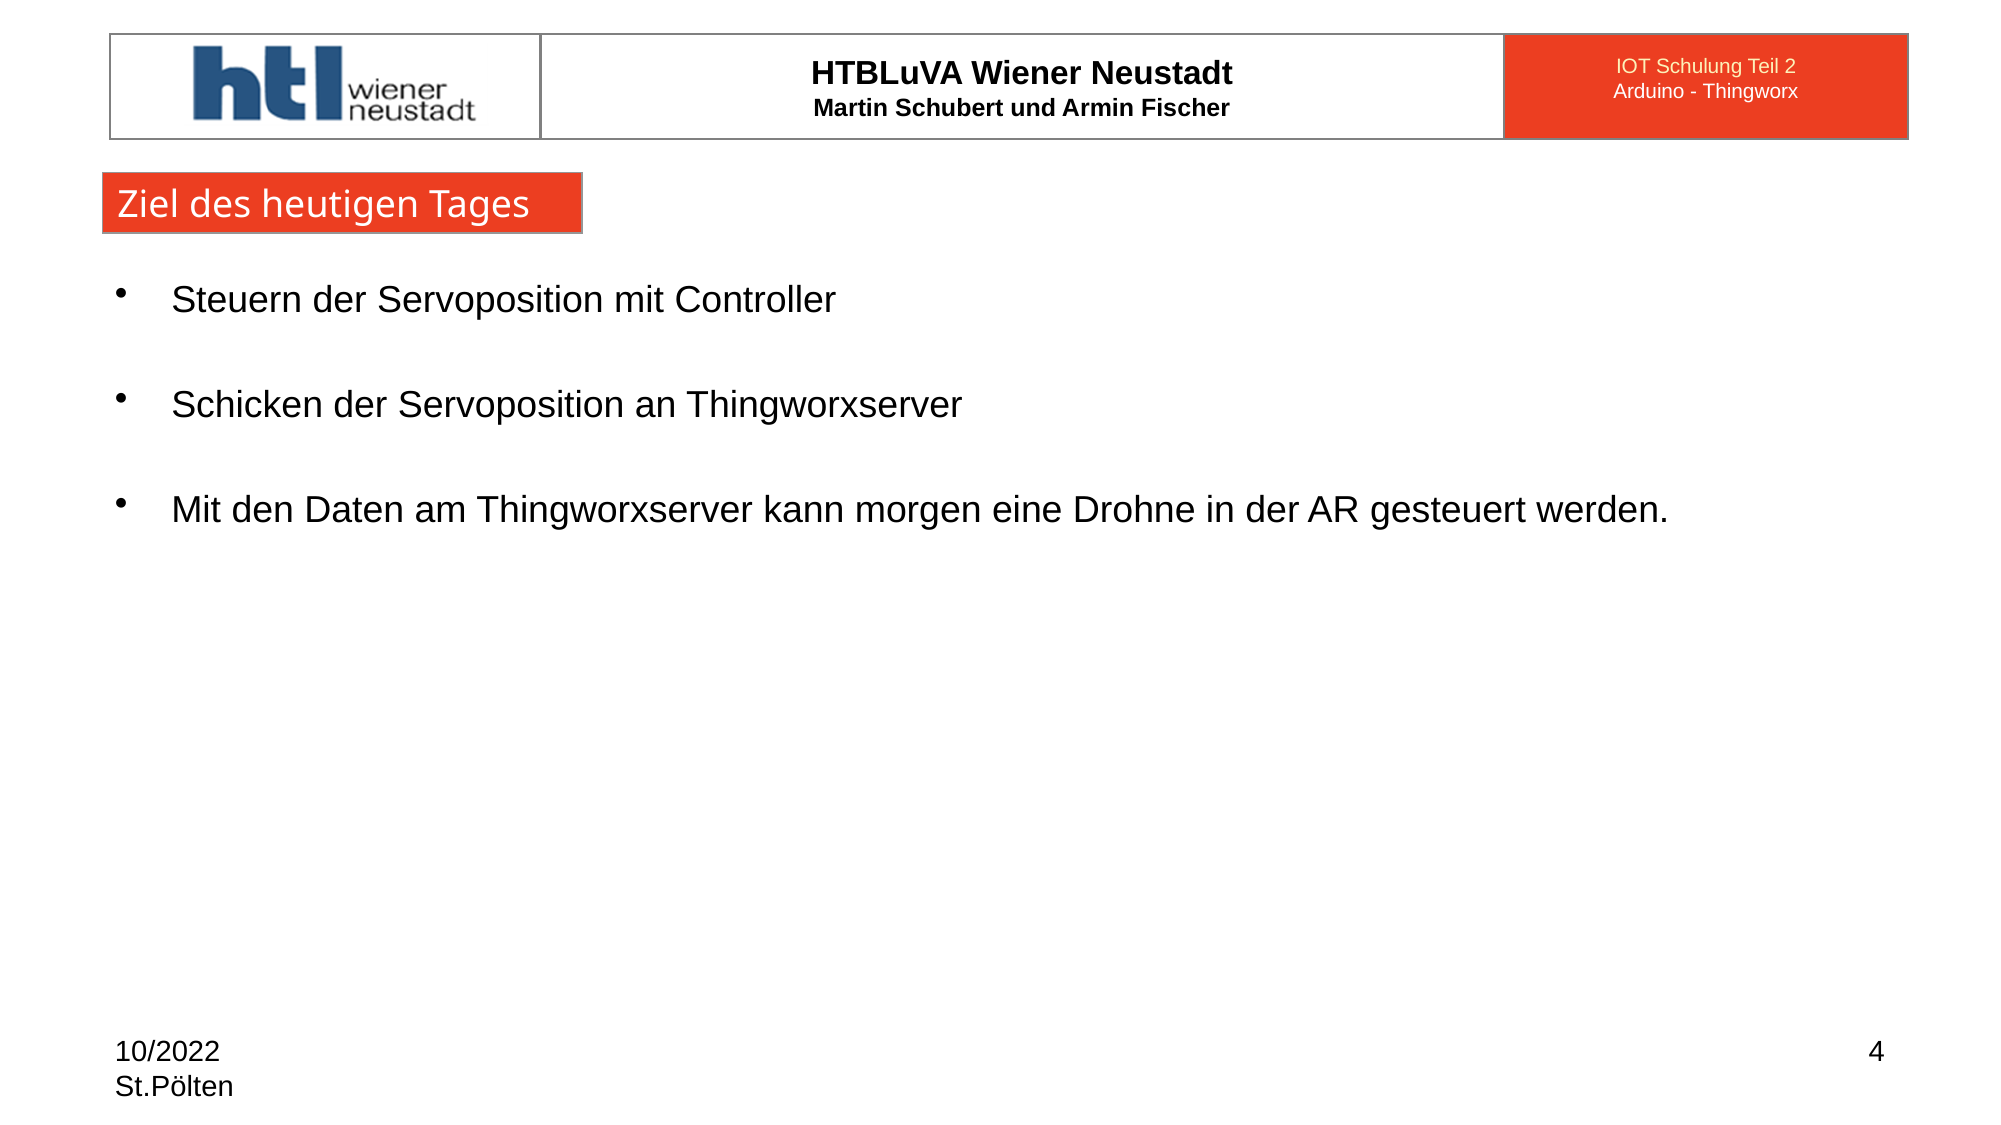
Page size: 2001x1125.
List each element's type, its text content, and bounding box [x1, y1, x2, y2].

list Ziel des heutigen Tages [102, 172, 583, 234]
slide_number 10/2022 St.Pölten [99, 1024, 567, 1103]
picture [184, 43, 490, 131]
list Steuern der Servoposition mit Controller Schicken der Servoposition an Thingworxserver Mit den Daten am Thingworxserver kann morgen eine Drohne in der AR gesteuert werden. [99, 266, 1901, 1006]
slide_number 4 [1433, 1024, 1901, 1103]
